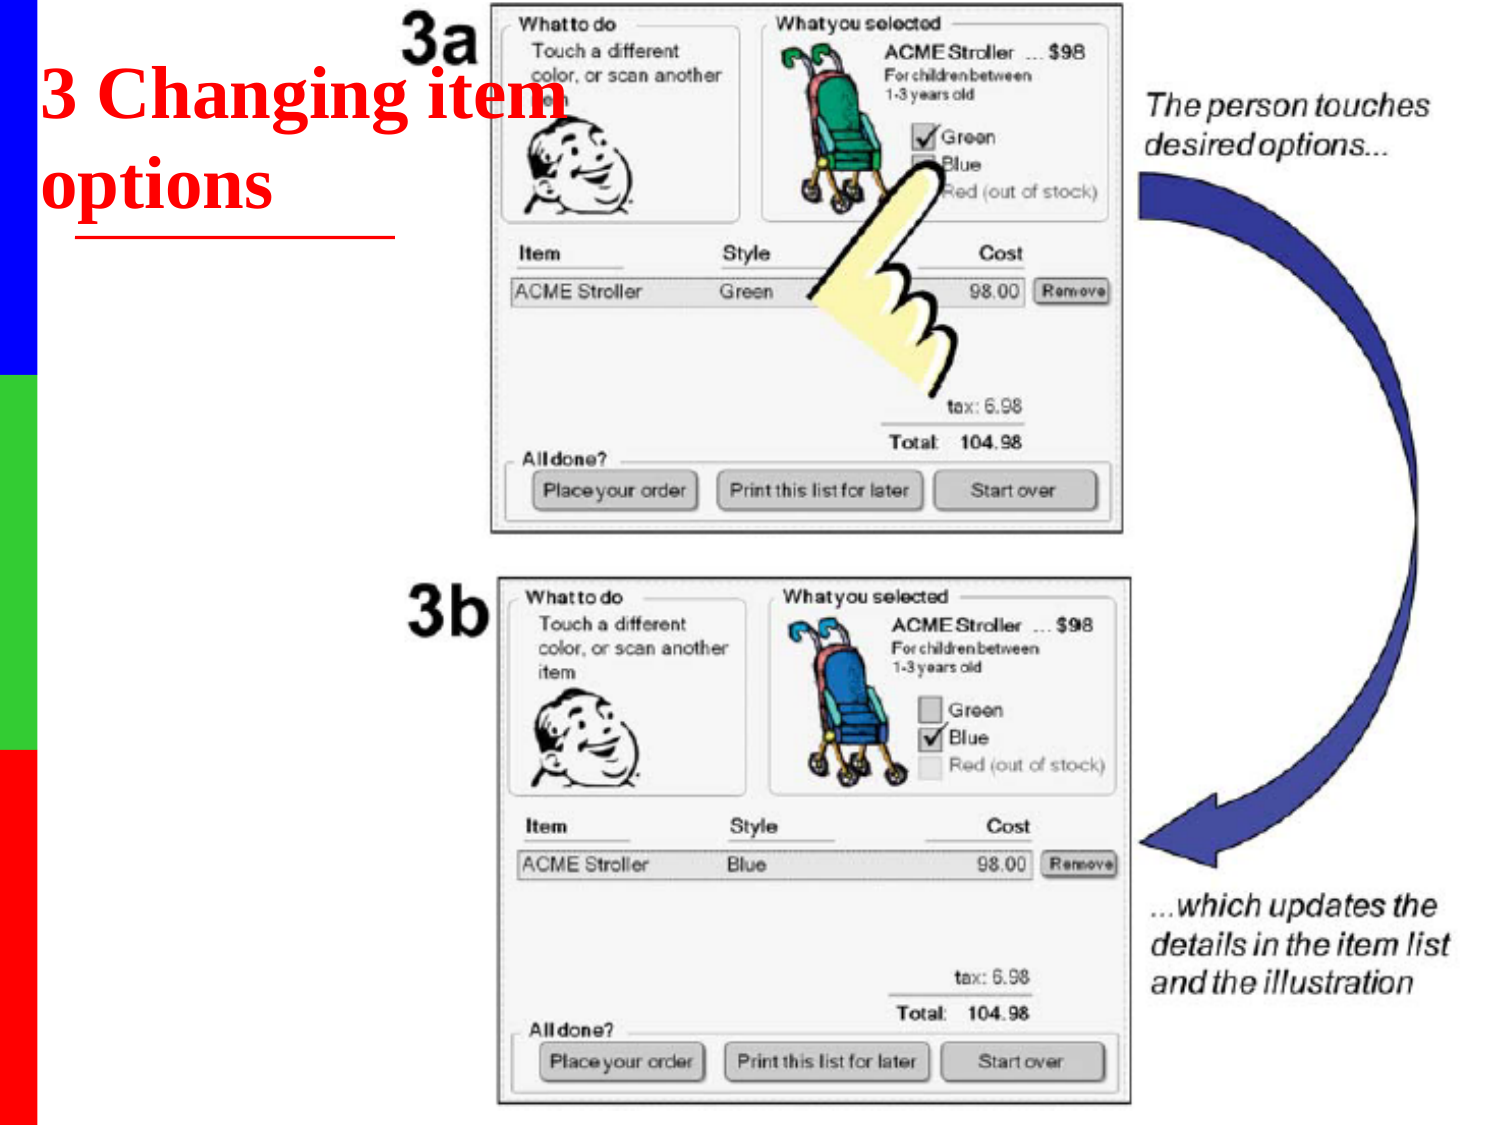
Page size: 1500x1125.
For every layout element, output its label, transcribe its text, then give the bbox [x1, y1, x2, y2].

title 3 Changing item options [25, 89, 395, 178]
picture [395, 0, 1466, 1111]
